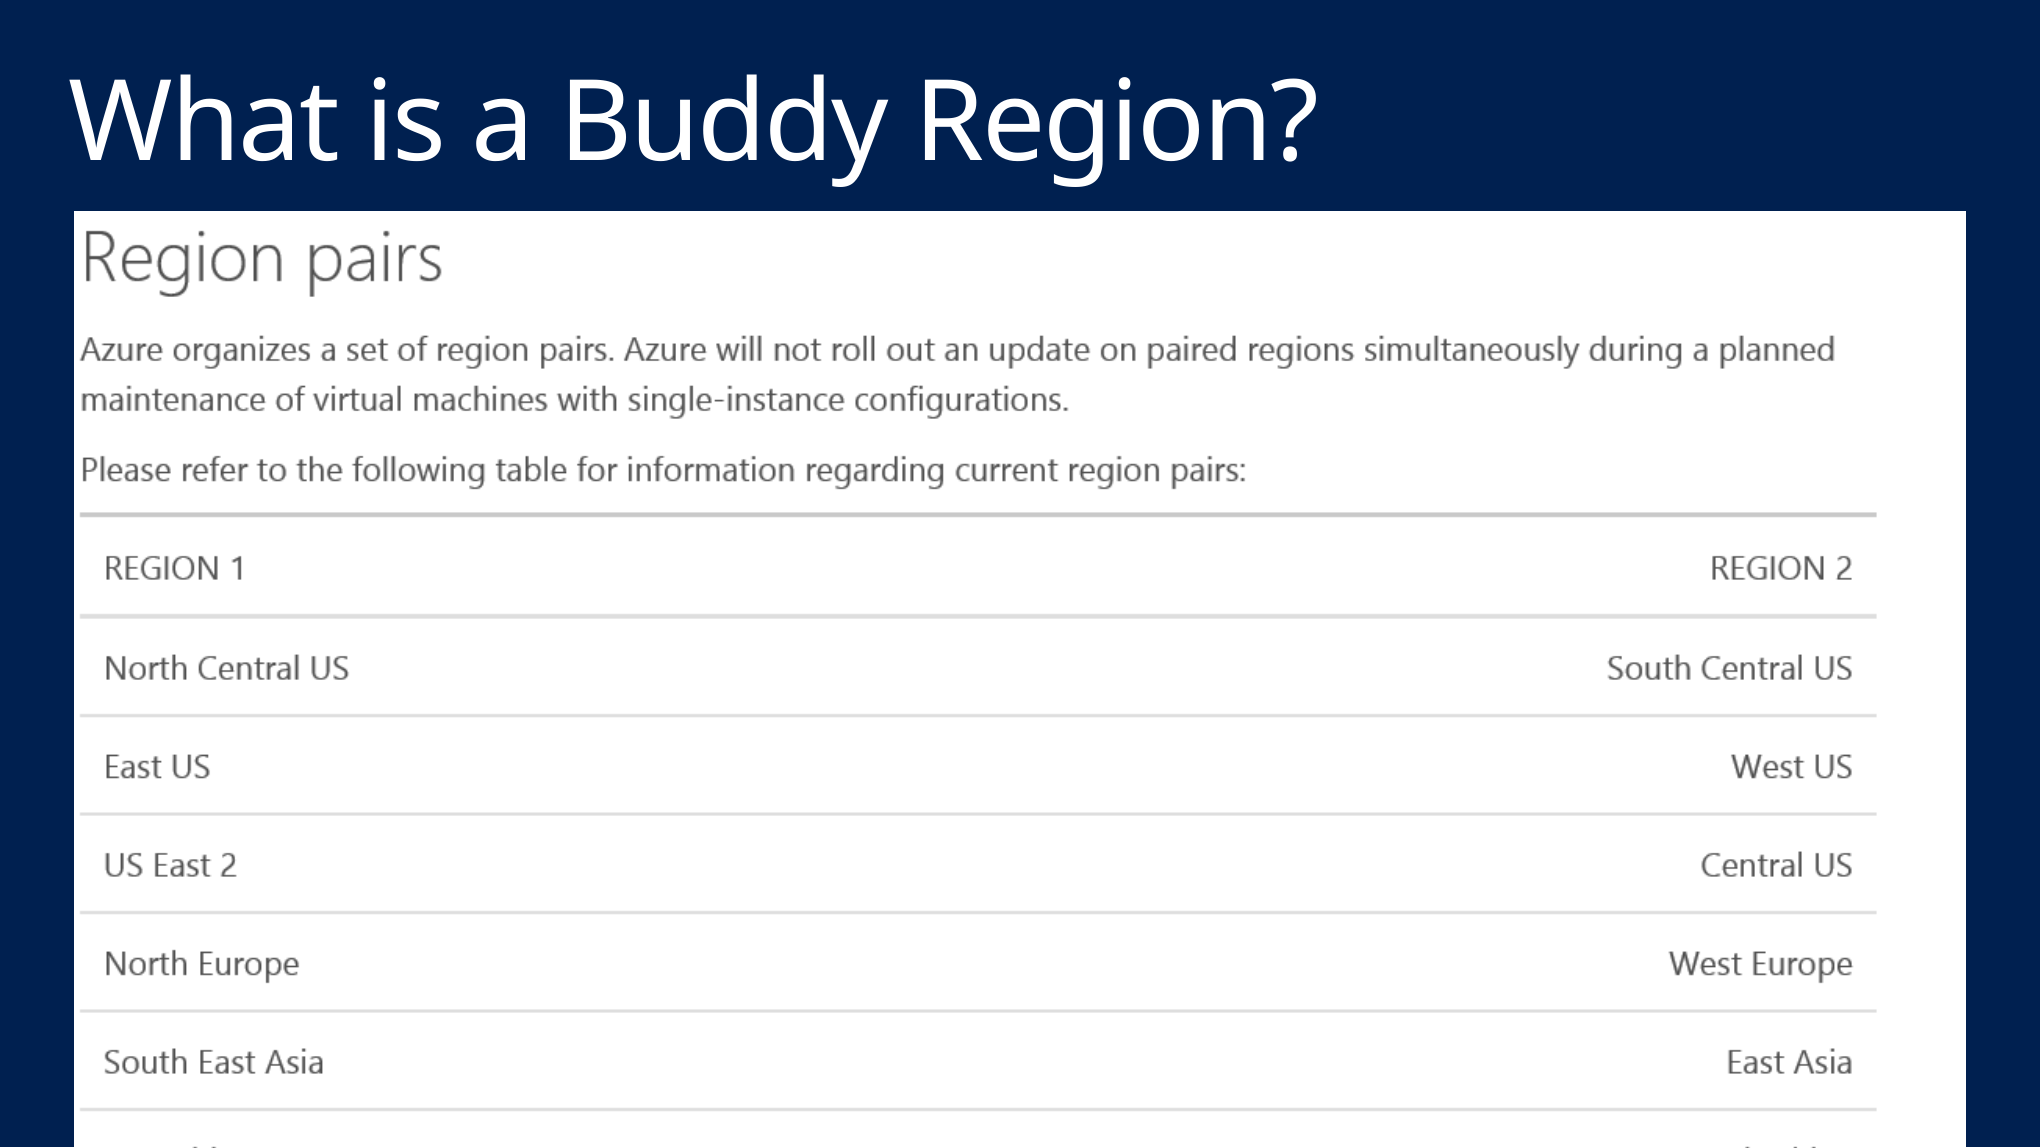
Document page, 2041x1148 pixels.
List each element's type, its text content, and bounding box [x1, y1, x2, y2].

picture [74, 210, 1966, 1148]
title What is a Buddy Region? [45, 48, 1996, 199]
